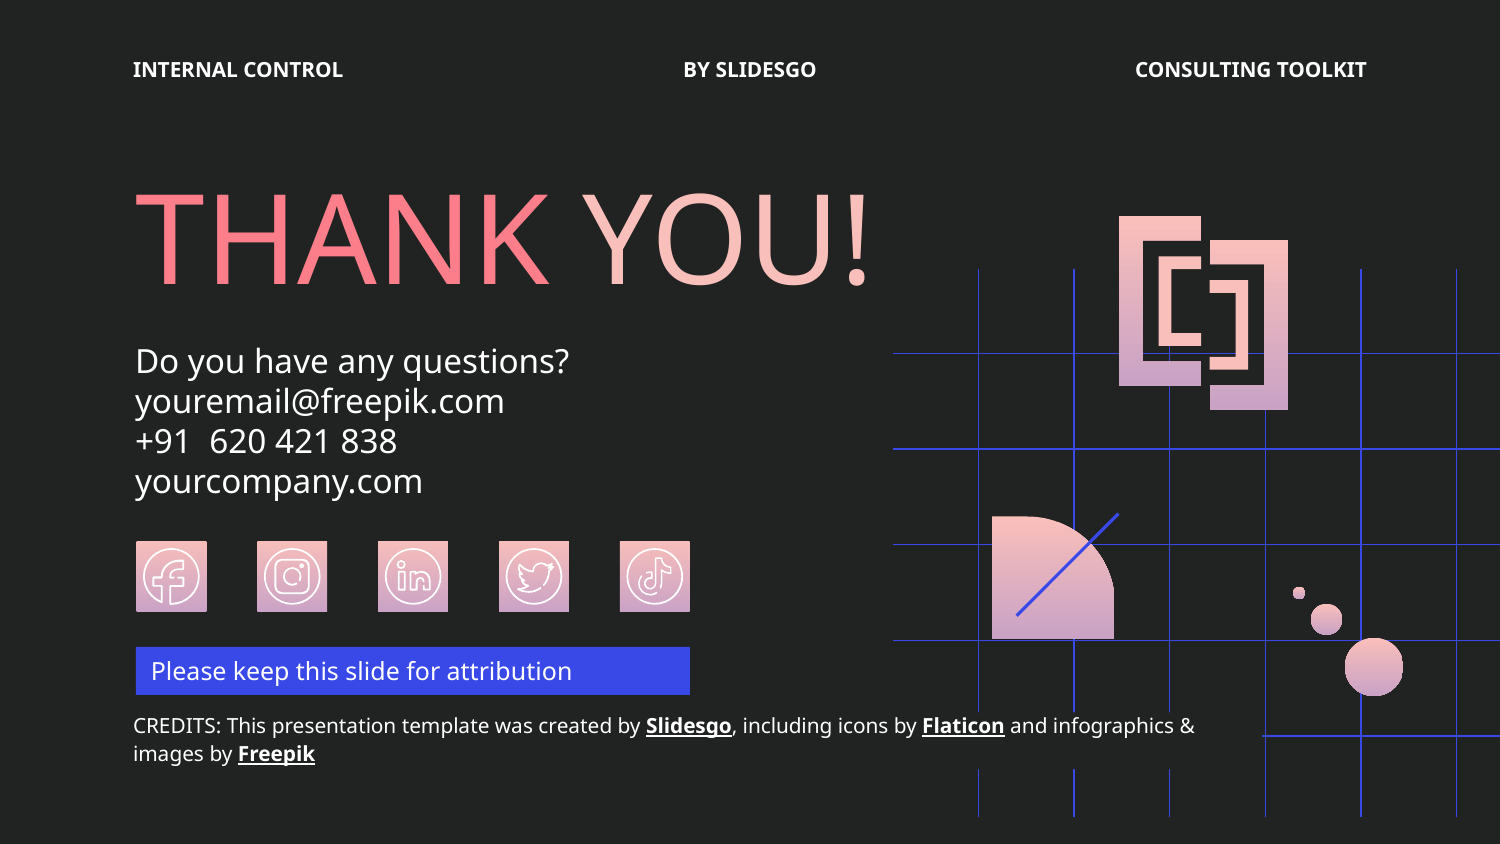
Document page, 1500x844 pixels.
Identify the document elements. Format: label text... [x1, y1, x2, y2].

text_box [1118, 215, 1289, 411]
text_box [136, 541, 207, 612]
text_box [498, 541, 570, 612]
subtitle Please keep this slide for attribution [135, 646, 690, 695]
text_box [257, 541, 328, 612]
text_box INTERNAL CONTROL [118, 49, 484, 89]
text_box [1292, 586, 1407, 697]
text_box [991, 513, 1119, 640]
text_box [377, 541, 449, 612]
subtitle Do you have any questions? youremail@freepik.com +91 620 421 838 yourcompany.com [120, 326, 690, 542]
text_box CONSULTING TOOLKIT [1016, 49, 1382, 89]
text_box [619, 541, 690, 612]
title THANK YOU! [120, 144, 1138, 326]
text_box BY SLIDESGO [567, 49, 933, 89]
